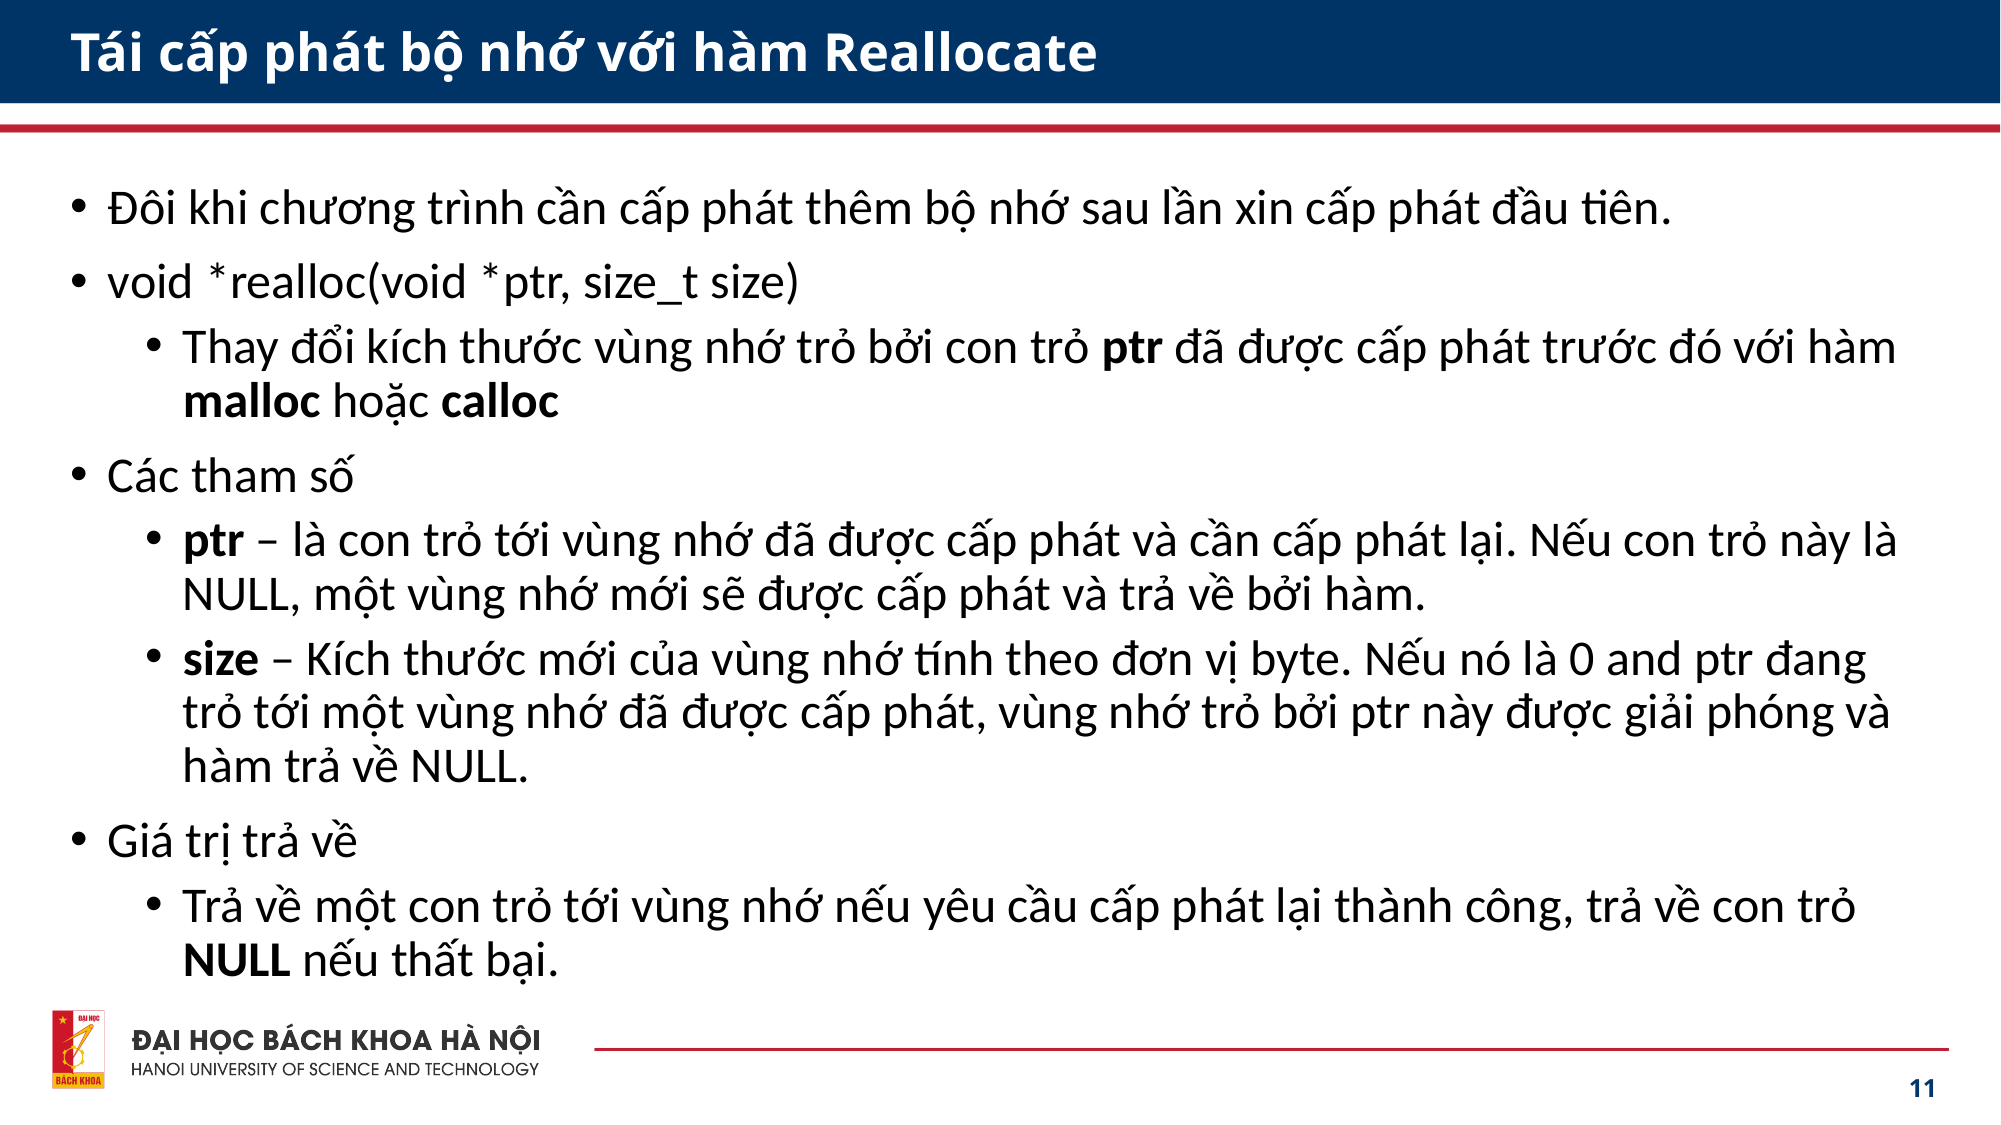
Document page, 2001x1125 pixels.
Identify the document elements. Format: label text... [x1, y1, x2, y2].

title Tái cấp phát bộ nhớ với hàm Reallocate [55, 18, 1945, 90]
slide_number 11 [1502, 1065, 1953, 1125]
list Đôi khi chương trình cần cấp phát thêm bộ nhớ sau lần xin cấp phát đầu tiên. void *realloc(void *ptr, size_t size) Thay đổi kích thước vùng nhớ trỏ bởi con trỏ ptr đã được cấp phát trước đó với hàm malloc hoặc calloc Các tham số ptr – là con trỏ tới vùng nhớ đã được cấp phát và cần cấp phát lại. Nếu con trỏ này là NULL, một vùng nhớ mới sẽ được cấp phát và trả về bởi hàm. size – Kích thước mới của vùng nhớ tính theo đơn vị byte. Nếu nó là 0 and ptr đang trỏ tới một vùng nhớ đã được cấp phát, vùng nhớ trỏ bởi ptr này được giải phóng và hàm trả về NULL. Giá trị trả về Trả về một con trỏ tới vùng nhớ nếu yêu cầu cấp phát lại thành công, trả về con trỏ NULL nếu thất bại. [55, 173, 1945, 979]
picture [0, 0, 2001, 1125]
